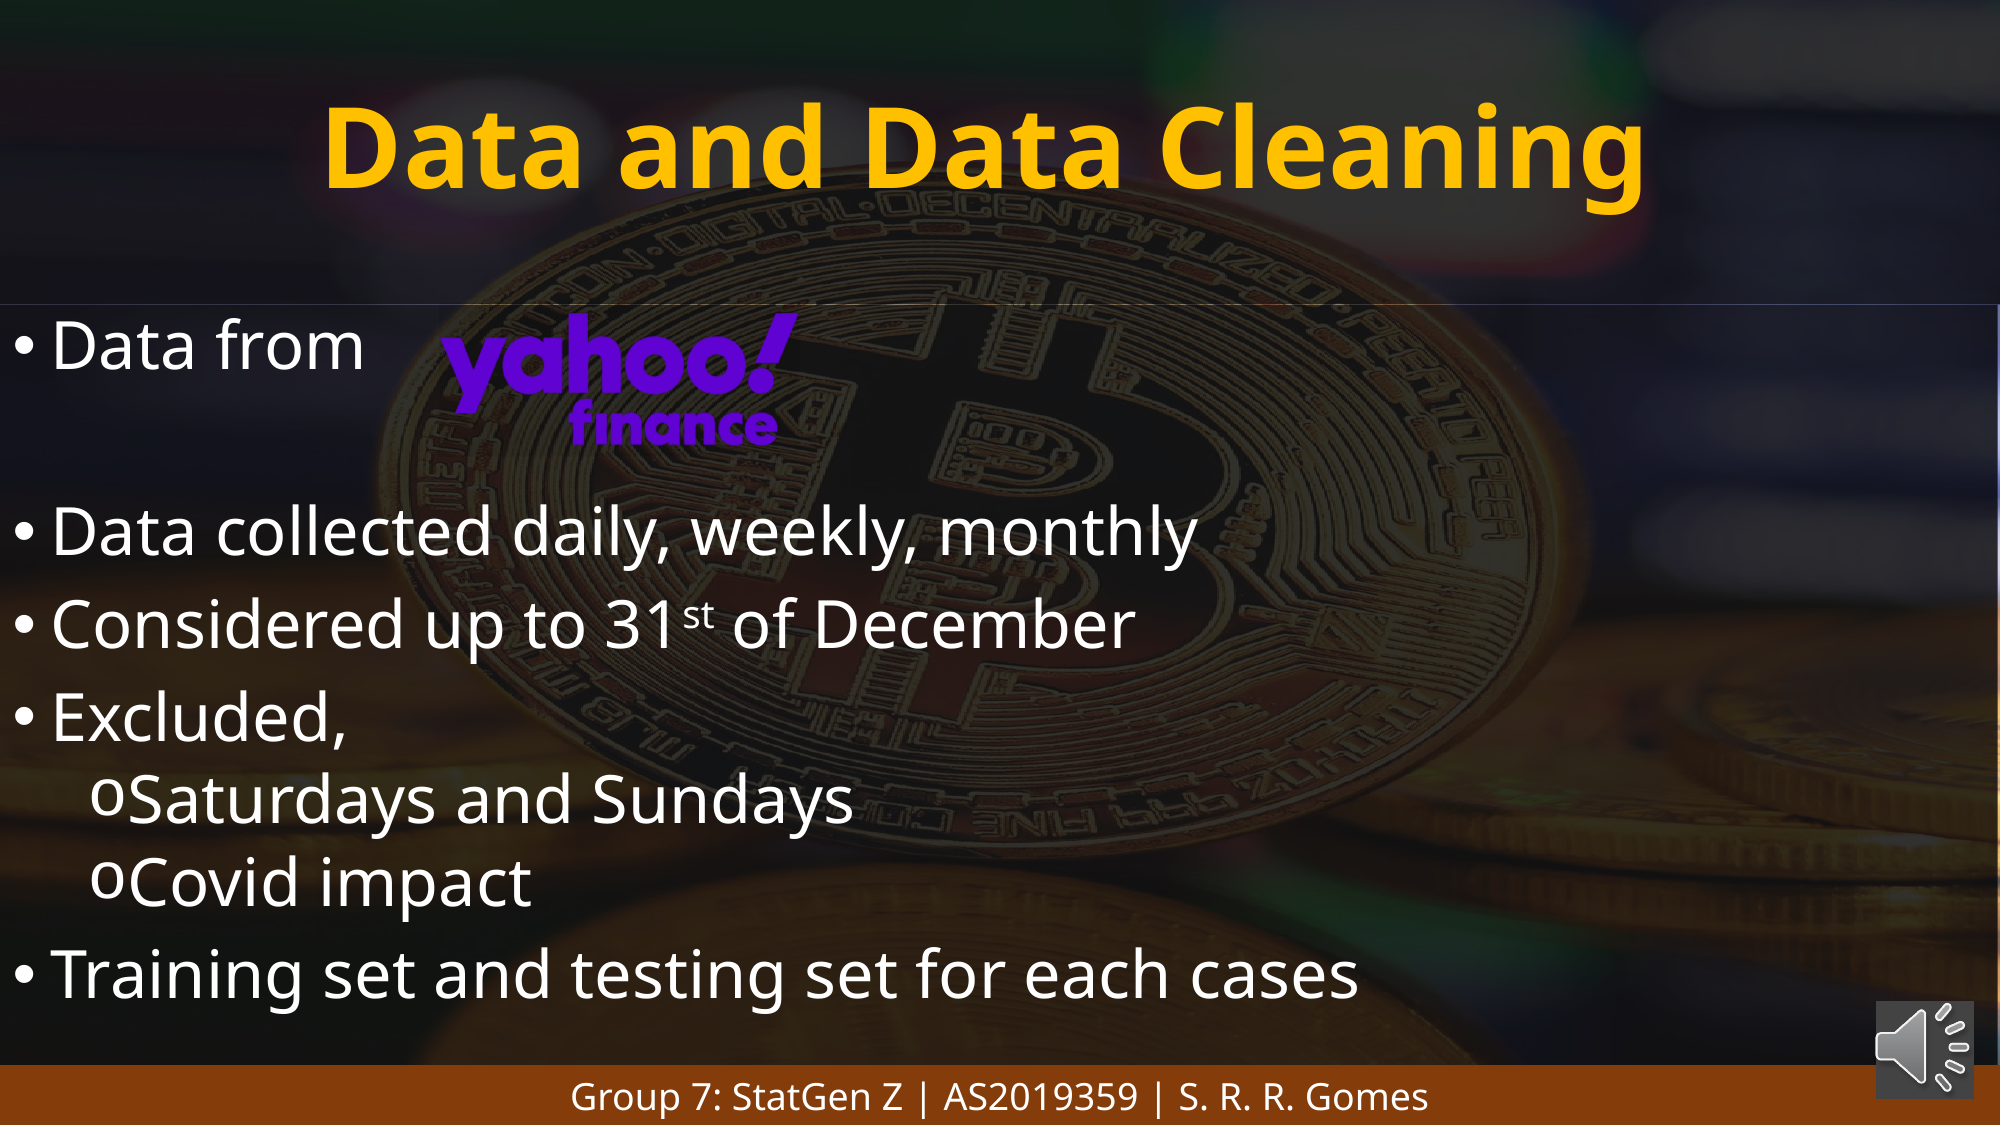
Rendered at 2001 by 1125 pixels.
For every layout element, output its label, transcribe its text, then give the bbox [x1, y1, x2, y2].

list Data from Data collected daily, weekly, monthly Considered up to 31st of December Excluded, Saturdays and Sundays Covid impact Training set and testing set for each cases [0, 304, 1998, 1065]
picture [439, 302, 800, 457]
text_box [179, 302, 1830, 685]
title Data and Data Cleaning [0, 0, 2000, 305]
picture [1874, 999, 1975, 1100]
text_box Group 7: StatGen Z | AS2019359 | S. R. R. Gomes [0, 1065, 2000, 1125]
